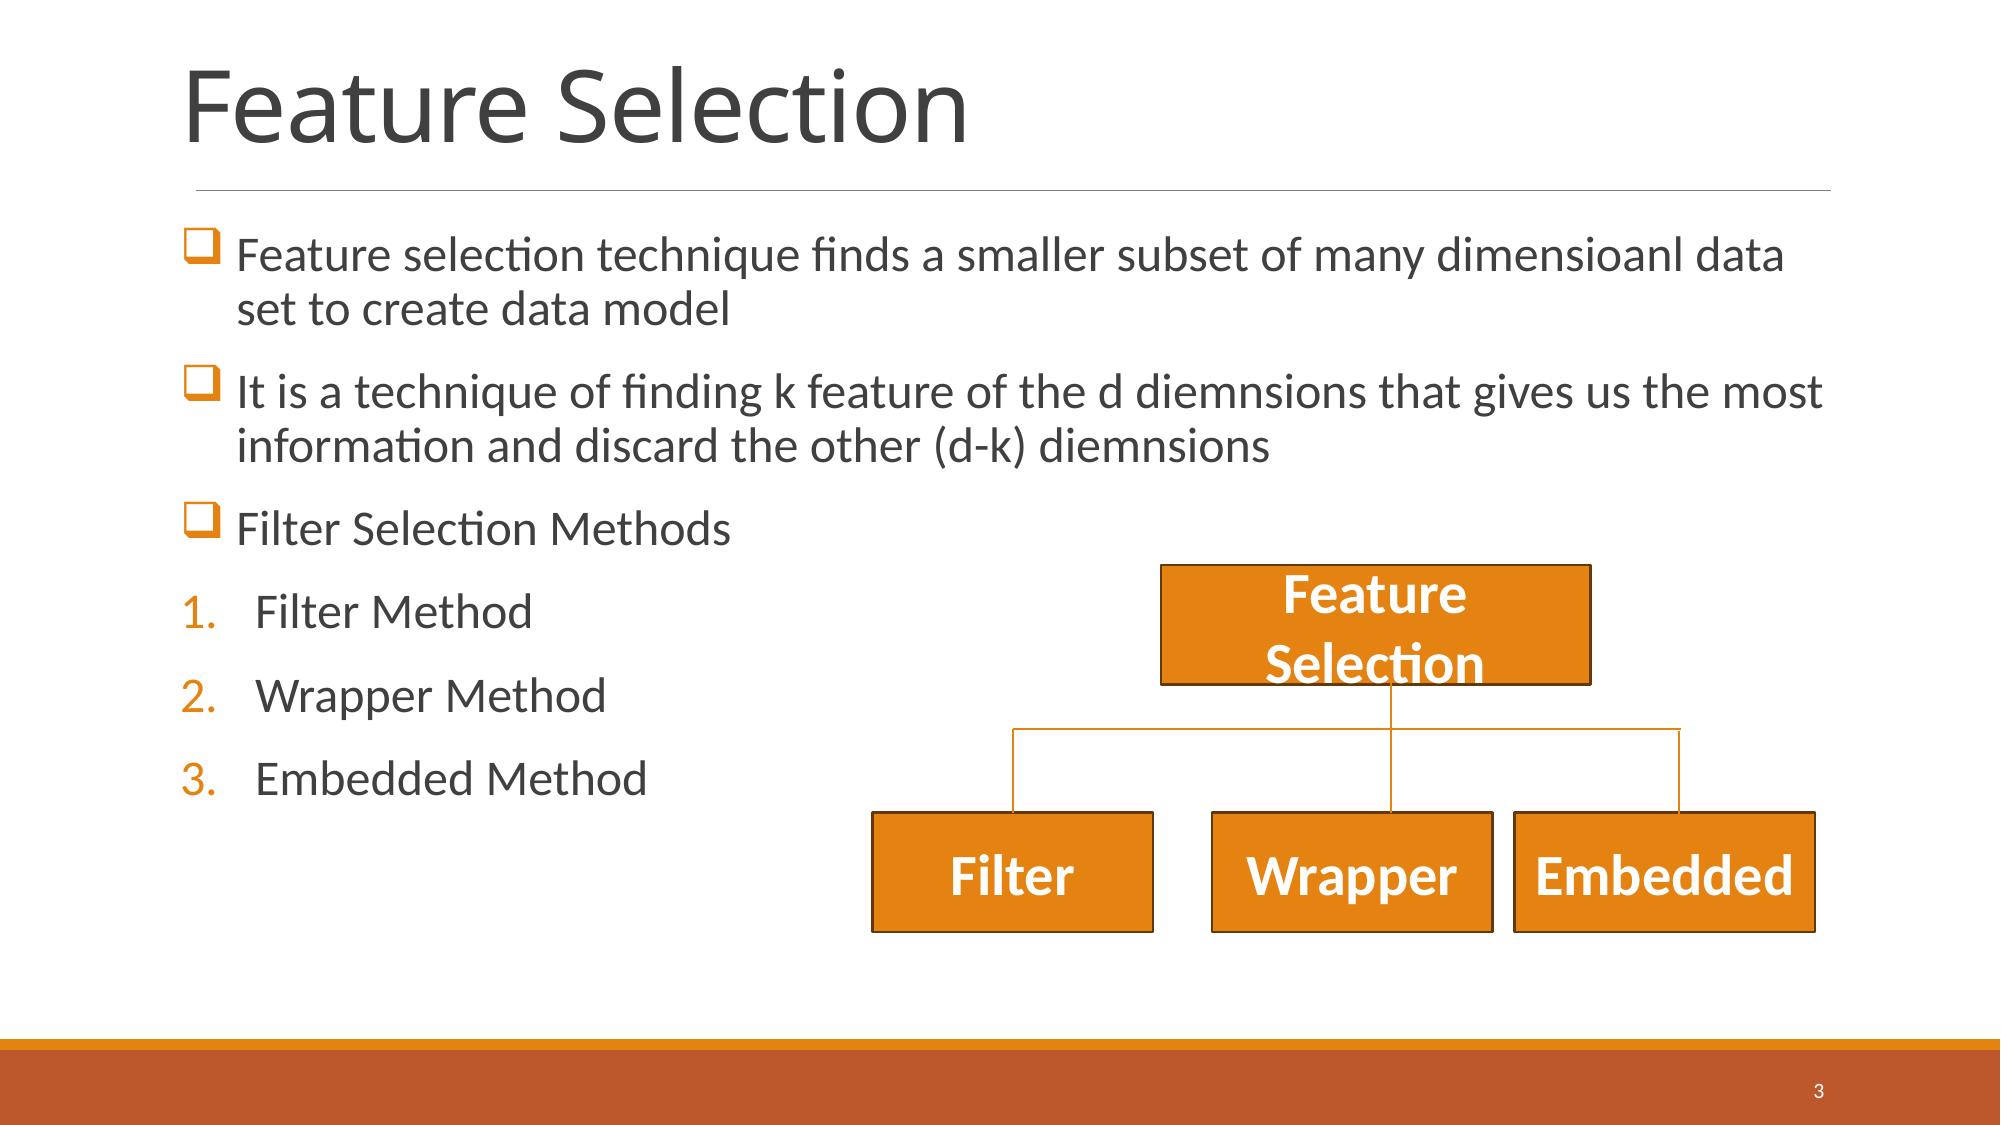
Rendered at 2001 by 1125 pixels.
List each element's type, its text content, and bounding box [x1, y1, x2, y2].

slide_number 3 [1624, 1059, 1840, 1120]
title Feature Selection [165, 8, 1815, 171]
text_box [871, 564, 1816, 933]
list Feature selection technique finds a smaller subset of many dimensioanl data set to create data model It is a technique of finding k feature of the d diemnsions that gives us the most information and discard the other (d-k) diemnsions Filter Selection Methods Filter Method Wrapper Method Embedded Method [180, 220, 1830, 1013]
